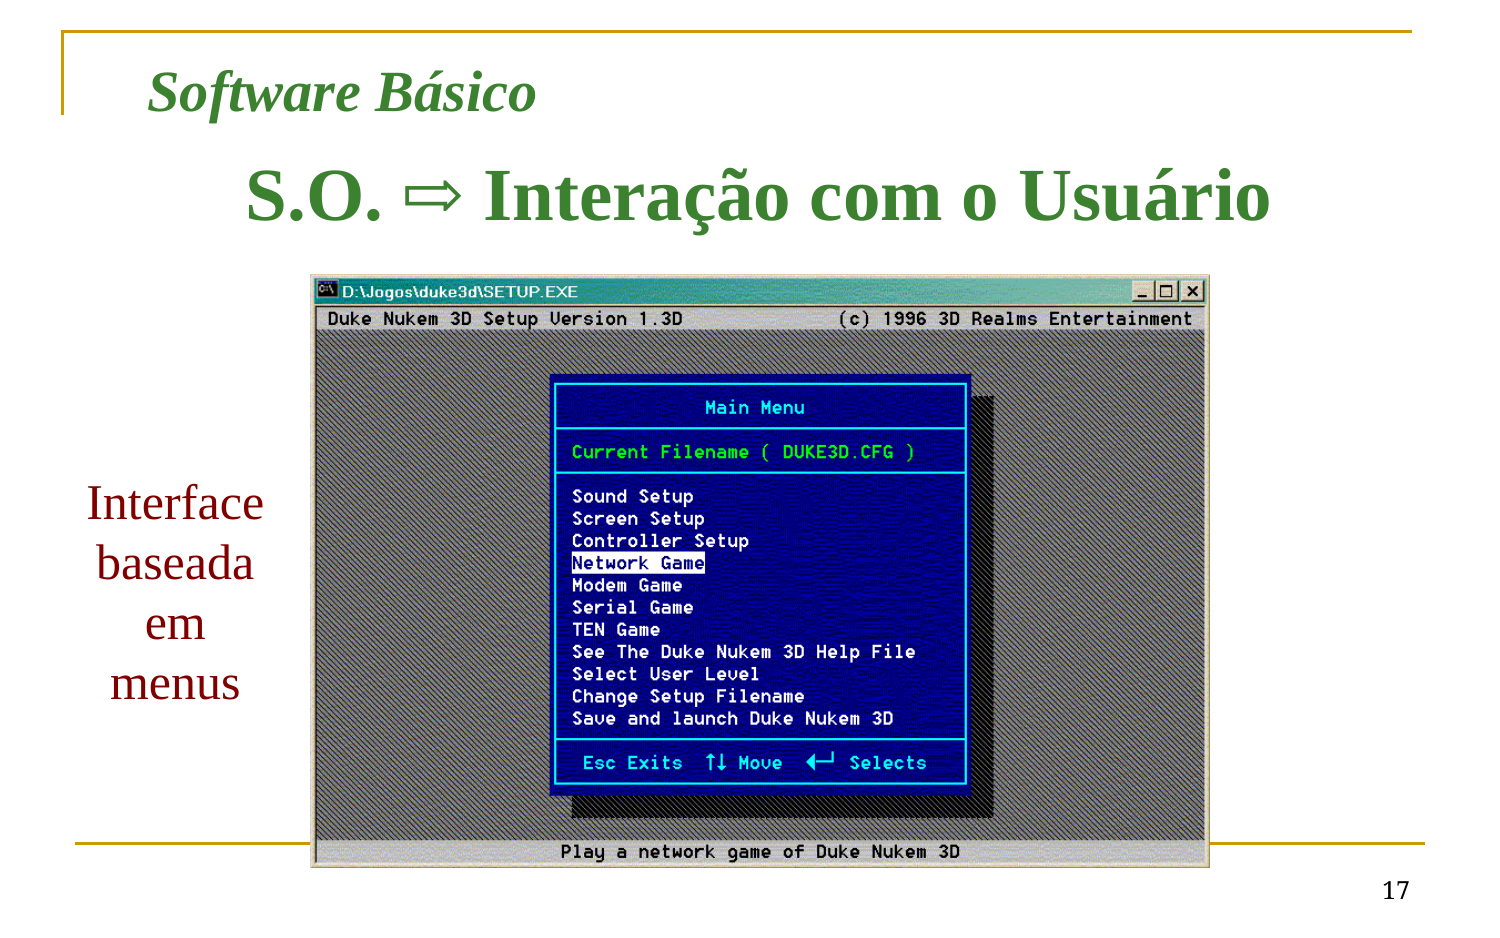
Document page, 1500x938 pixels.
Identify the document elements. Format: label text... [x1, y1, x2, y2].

text_box S.O. ⇨ Interação com o Usuário [128, 137, 1391, 226]
text_box ‹#› [1074, 853, 1425, 916]
text_box Software Básico [132, 45, 1395, 117]
picture [310, 274, 1210, 868]
text_box Interface baseada em menus [58, 462, 293, 625]
